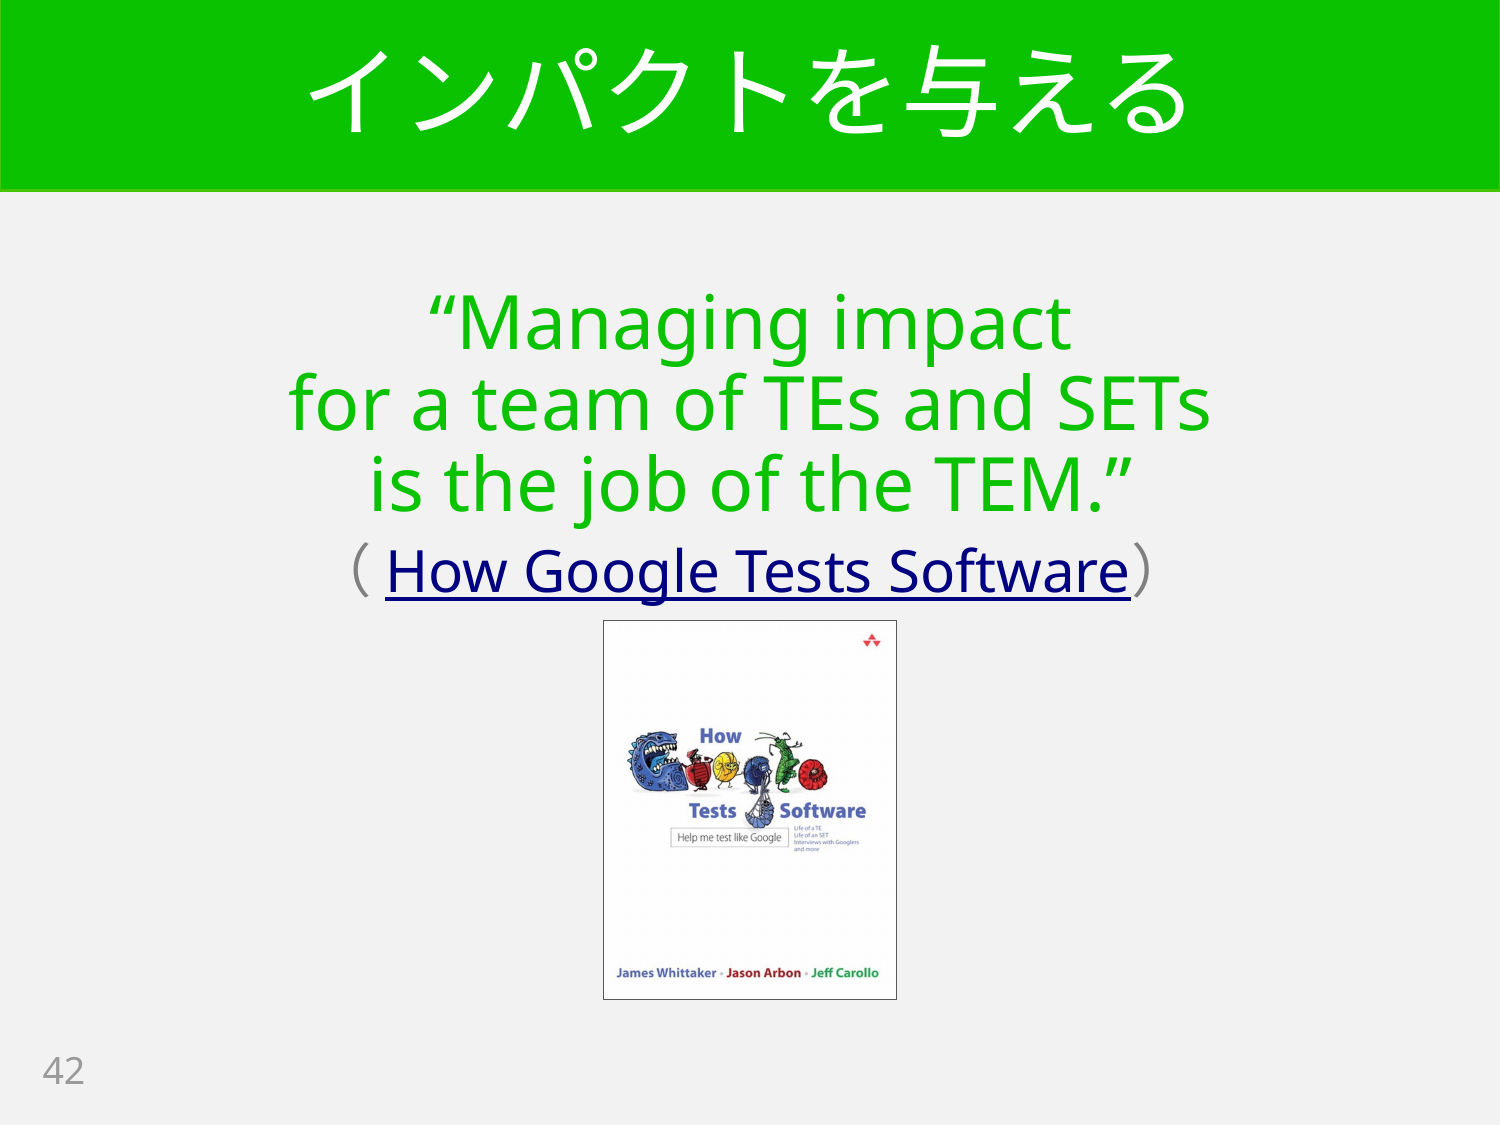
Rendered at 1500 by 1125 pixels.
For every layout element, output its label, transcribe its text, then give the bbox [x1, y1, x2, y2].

list “Managing impact for a team of TEs and SETs is the job of the TEM.” （How Google Tests Software） [103, 277, 1397, 1000]
title インパクトを与える [0, 53, 1500, 140]
slide_number 42 [27, 1042, 146, 1102]
picture [603, 620, 897, 1000]
